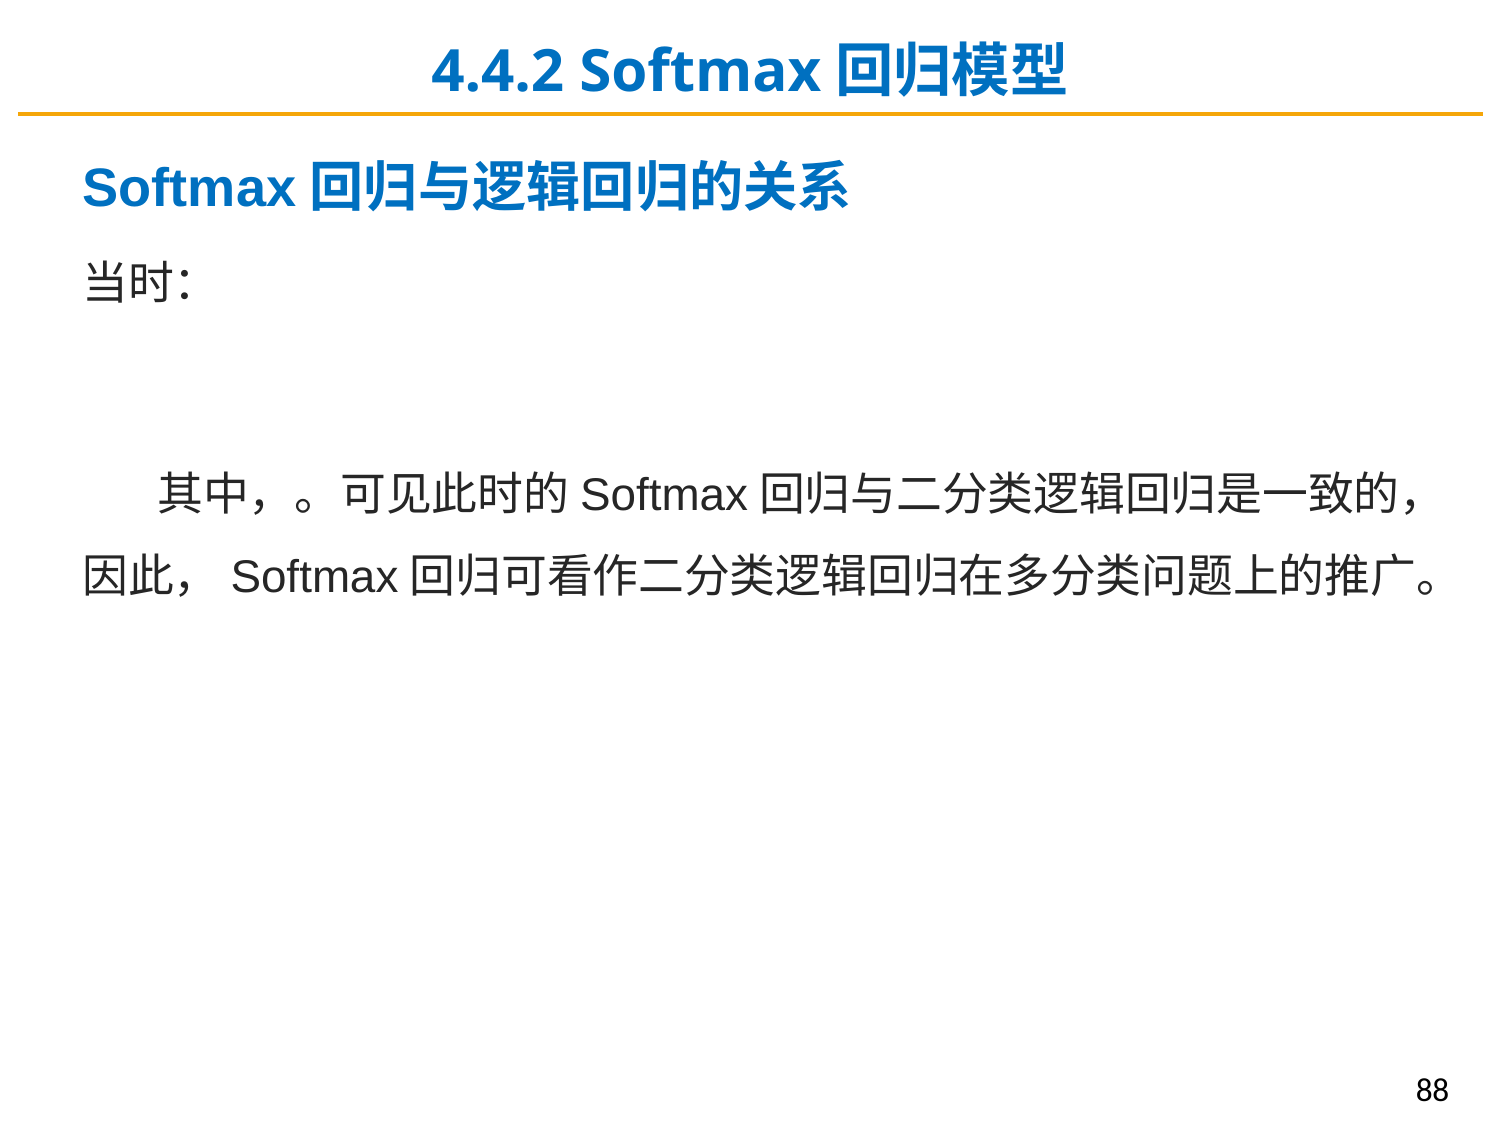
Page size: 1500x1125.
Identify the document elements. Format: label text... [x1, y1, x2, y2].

text_box 88 [1114, 1060, 1465, 1106]
text_box 4.4.2 Softmax回归模型 [0, 25, 1500, 111]
